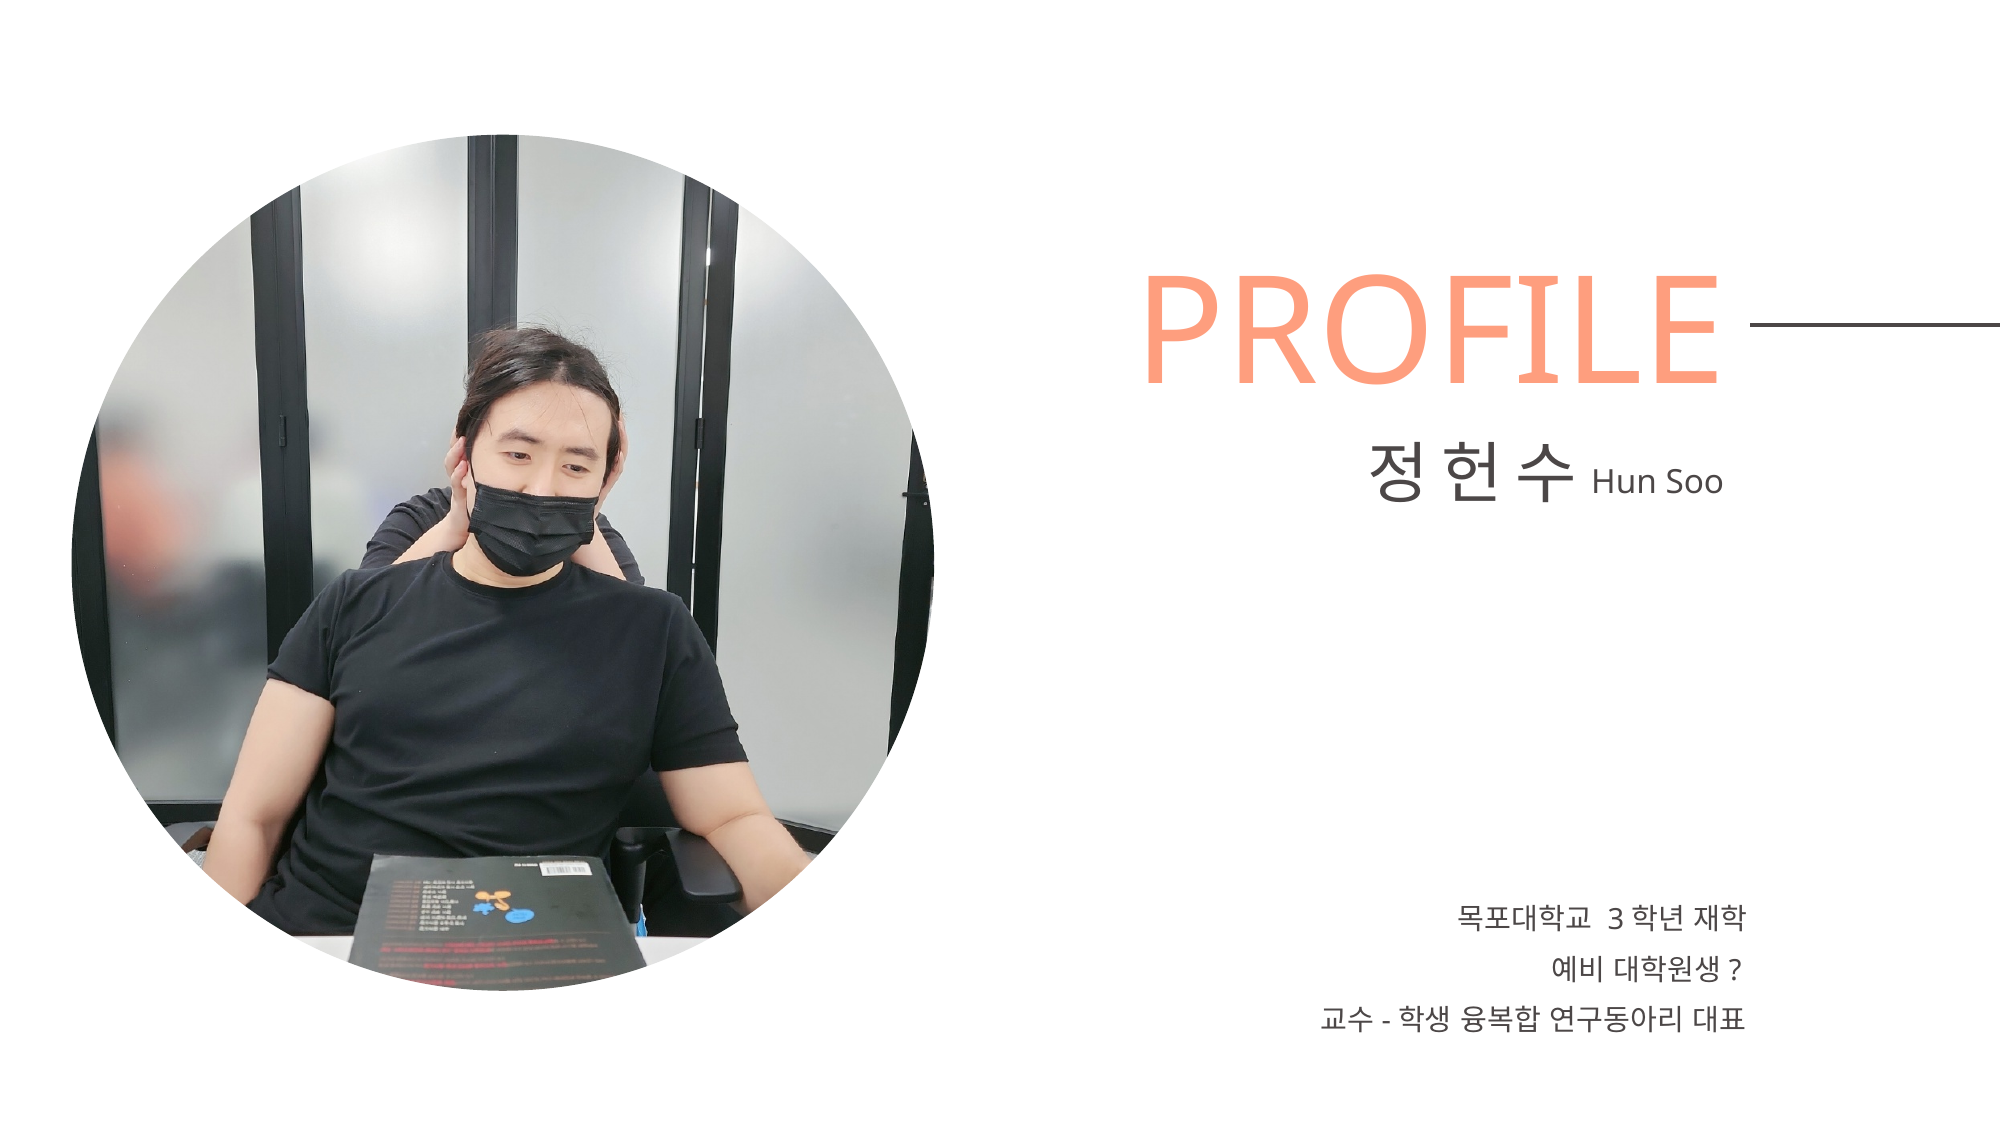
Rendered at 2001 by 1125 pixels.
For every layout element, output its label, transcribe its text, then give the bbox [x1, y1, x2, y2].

text_box 목포대학교 3학년 재학 [1442, 892, 1763, 943]
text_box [1337, 423, 1740, 520]
text_box 교수-학생 융복합 연구동아리 대표 [1305, 993, 1762, 1044]
text_box PROFILE [1120, 226, 1742, 422]
picture [71, 134, 935, 991]
text_box 예비 대학원생? [1536, 943, 1757, 993]
